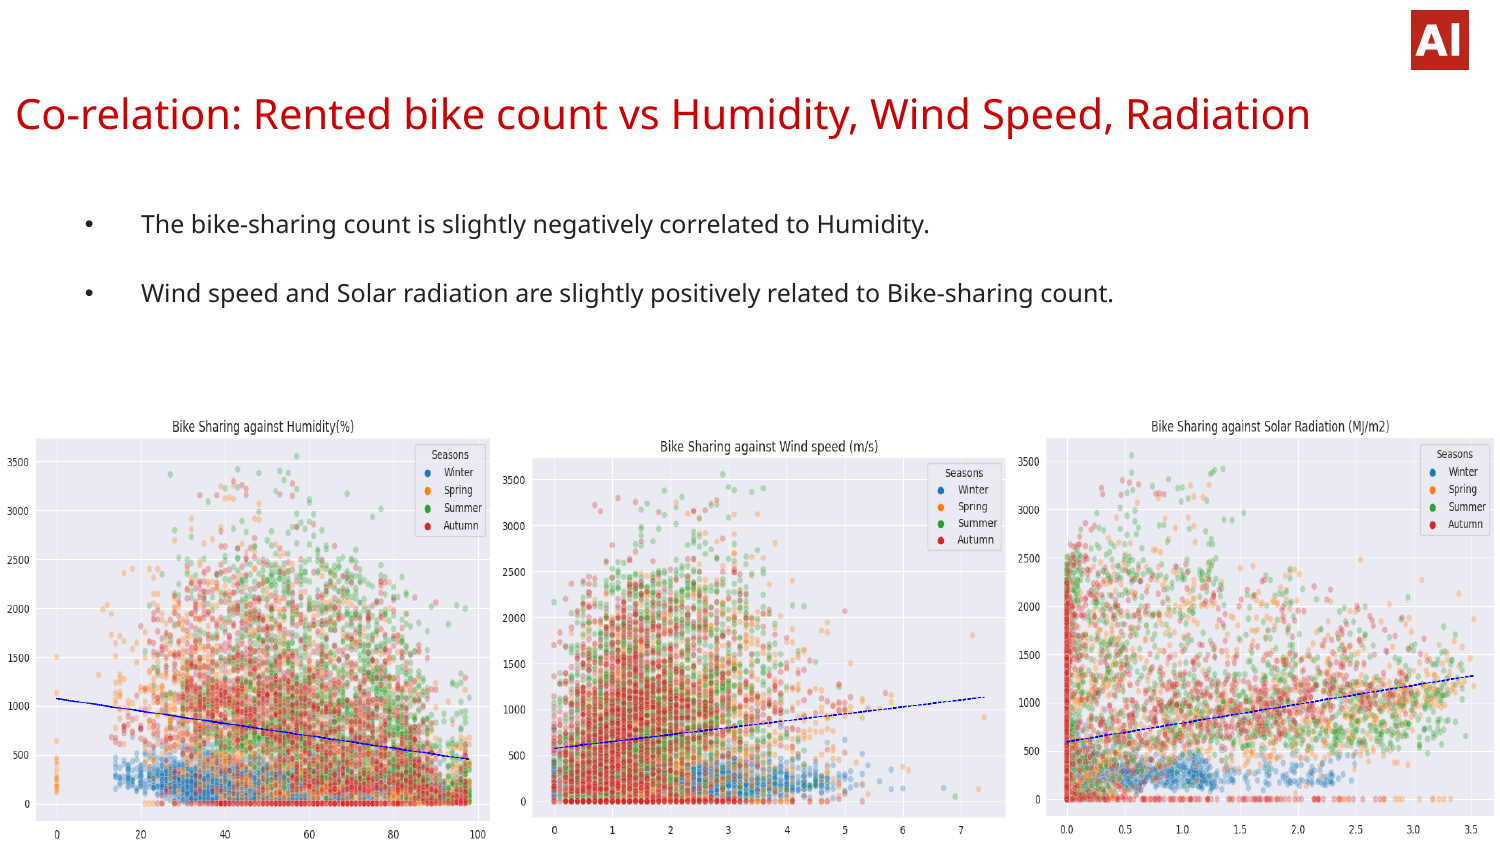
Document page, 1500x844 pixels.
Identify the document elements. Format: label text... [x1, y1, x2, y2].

picture [1411, 10, 1469, 70]
title Co-relation: Rented bike count vs Humidity, Wind Speed, Radiation [0, 72, 1449, 167]
picture [0, 410, 1500, 844]
list The bike-sharing count is slightly negatively correlated to Humidity. Wind speed and Solar radiation are slightly positively related to Bike-sharing count. [51, 189, 1449, 344]
